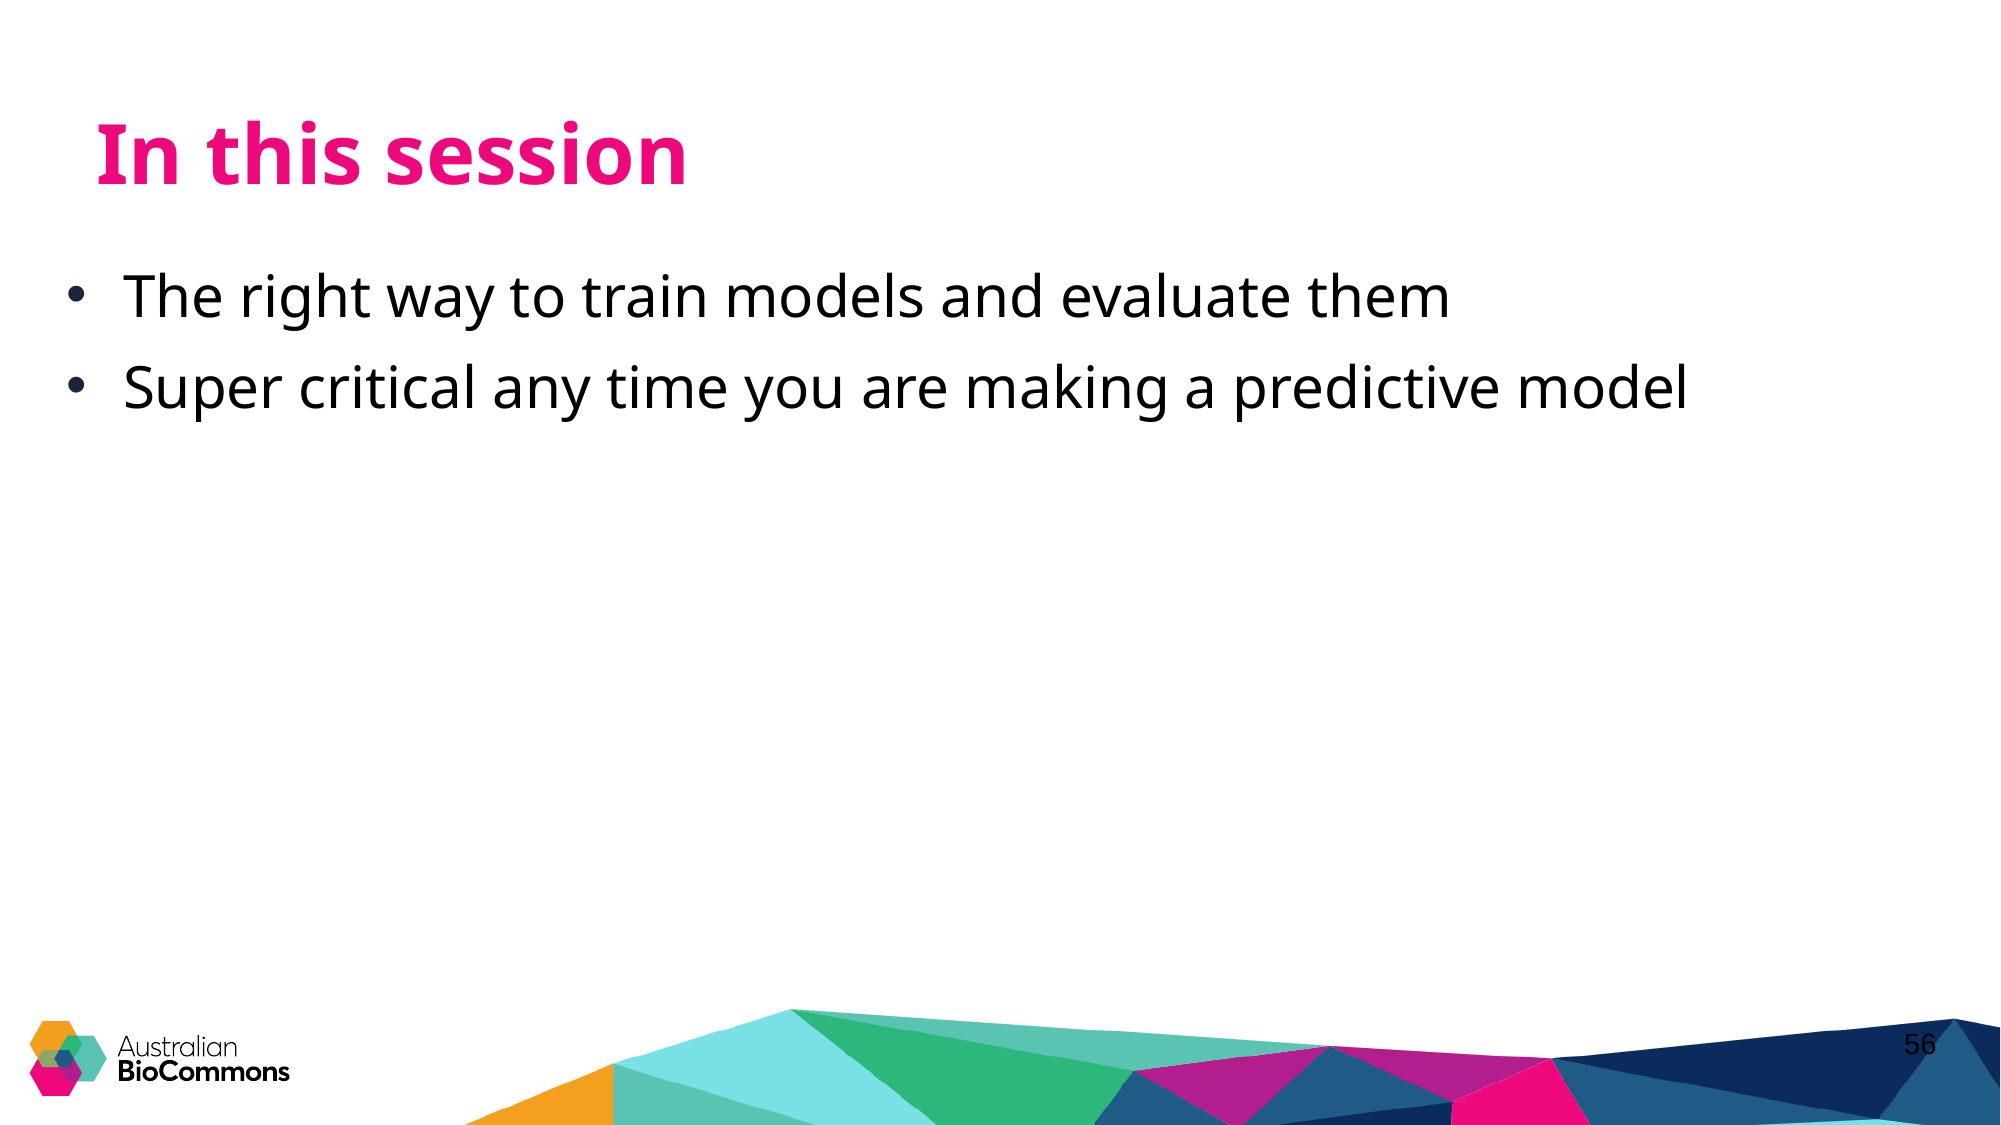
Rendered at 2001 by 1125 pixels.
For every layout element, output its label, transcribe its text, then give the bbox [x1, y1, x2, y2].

slide_number ‹#› [1797, 1012, 1937, 1073]
picture [11, 1014, 308, 1103]
picture [428, 992, 2001, 1125]
title In this session [81, 64, 1953, 211]
list The right way to train models and evaluate them Super critical any time you are making a predictive model [51, 251, 1924, 970]
